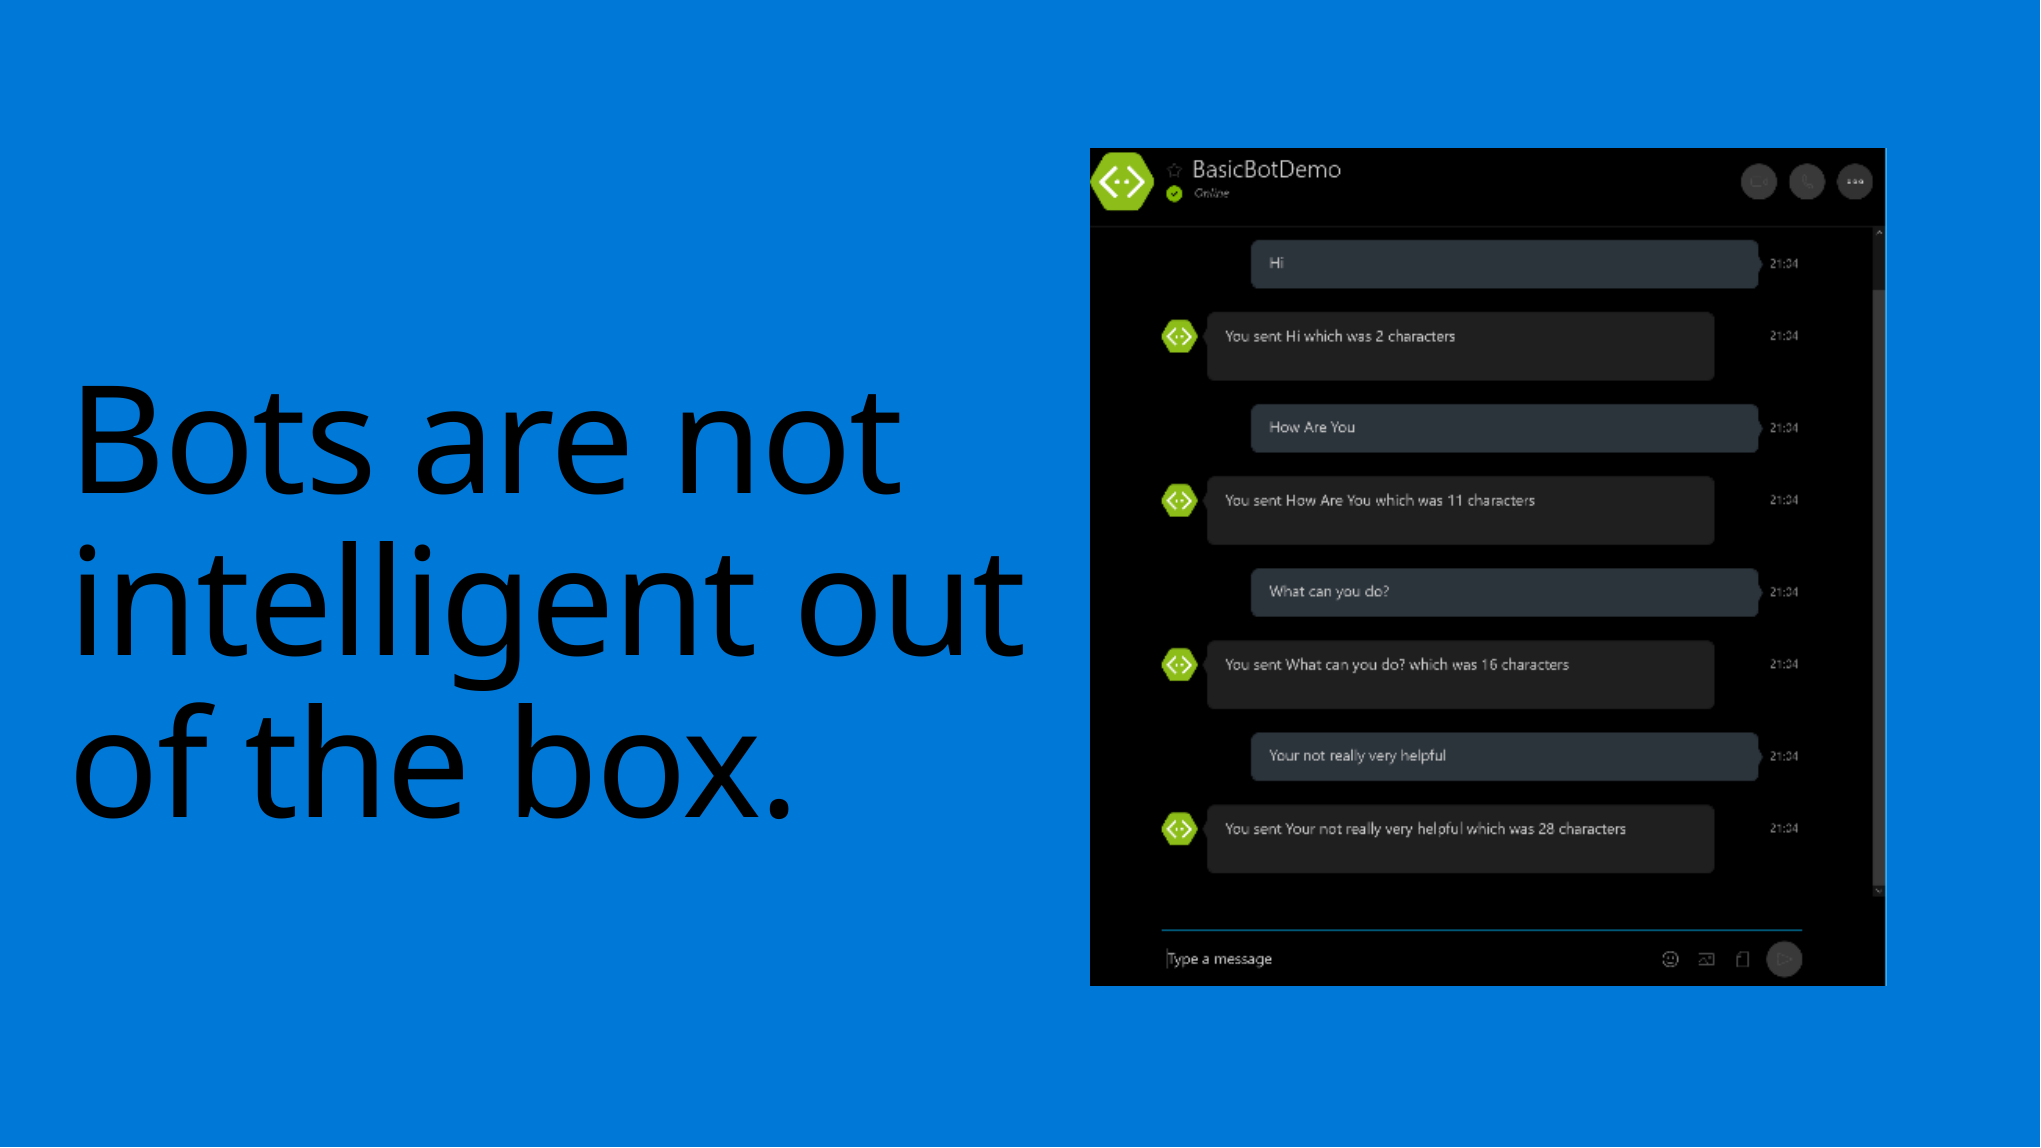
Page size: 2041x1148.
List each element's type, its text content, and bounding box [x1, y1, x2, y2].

title Bots are not intelligent out of the box. [45, 348, 1068, 870]
picture [1090, 148, 1888, 987]
